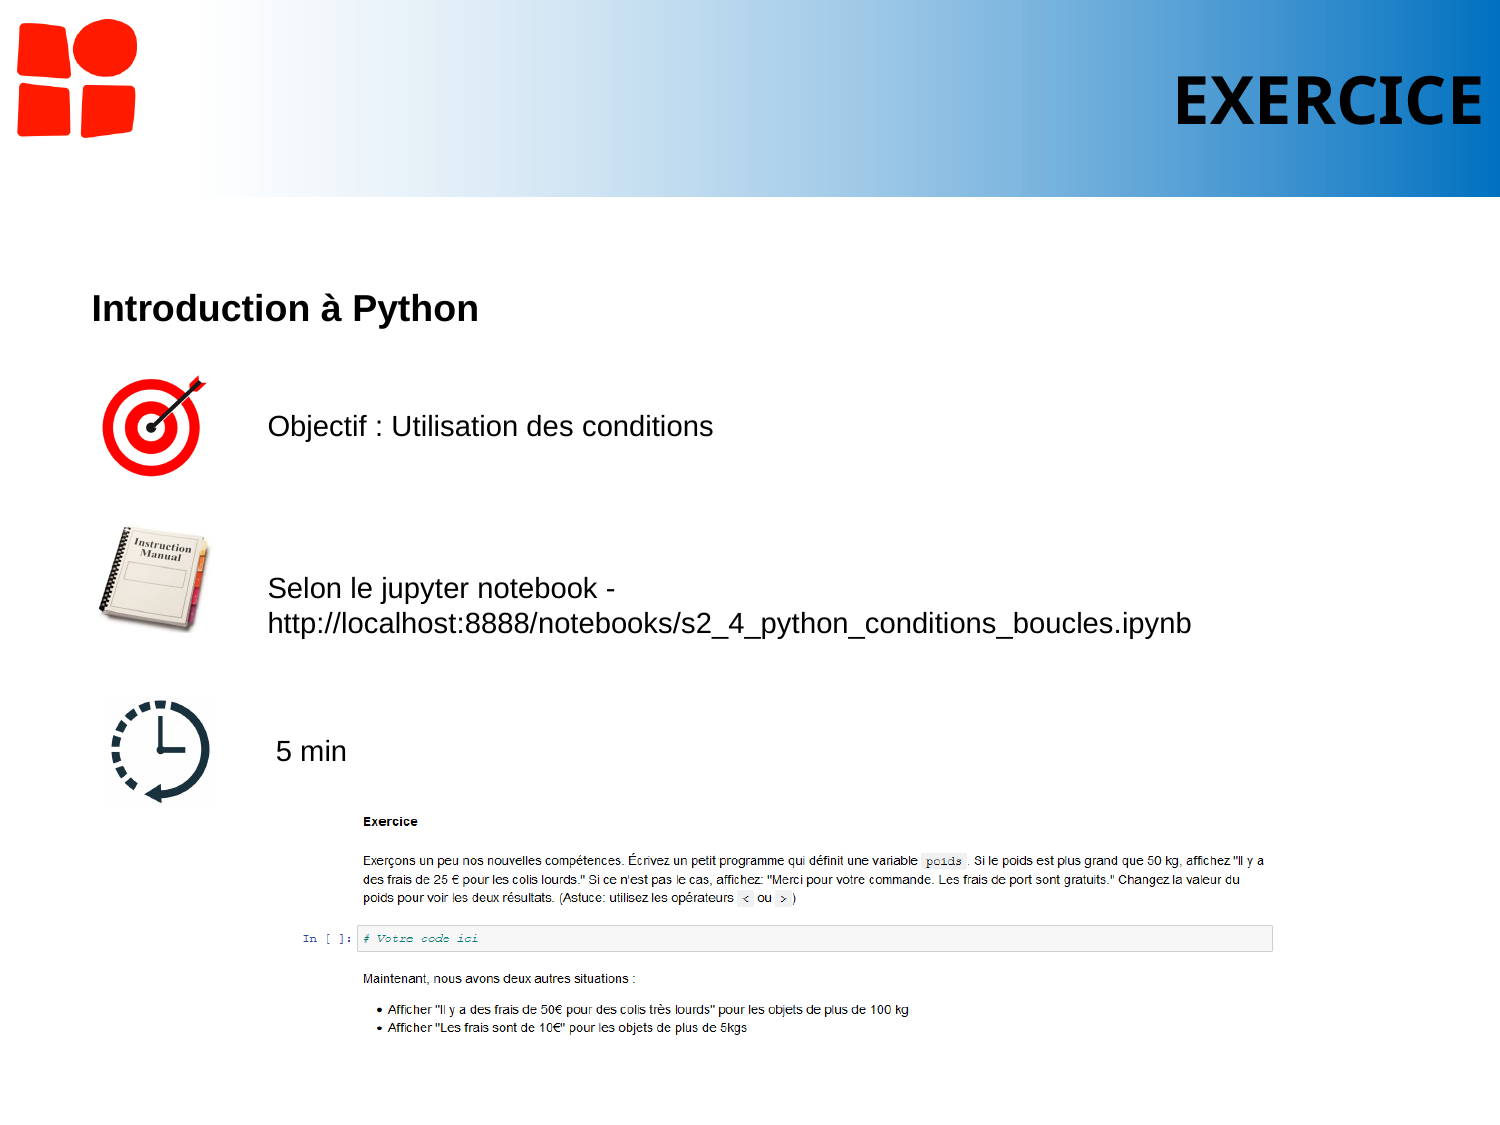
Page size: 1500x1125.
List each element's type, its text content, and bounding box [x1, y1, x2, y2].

picture [106, 696, 216, 808]
text_box 5 min [261, 725, 1307, 776]
picture [17, 18, 137, 138]
text_box Selon le jupyter notebook - http://localhost:8888/notebooks/s2_4_python_conditions_boucles.ipynb [252, 562, 1299, 648]
picture [95, 365, 215, 485]
text_box Introduction à Python [76, 277, 1123, 337]
text_box Objectif : Utilisation des conditions [252, 399, 1299, 450]
picture [289, 800, 1279, 1048]
title EXERCICE [196, 0, 1500, 197]
picture [93, 524, 215, 633]
